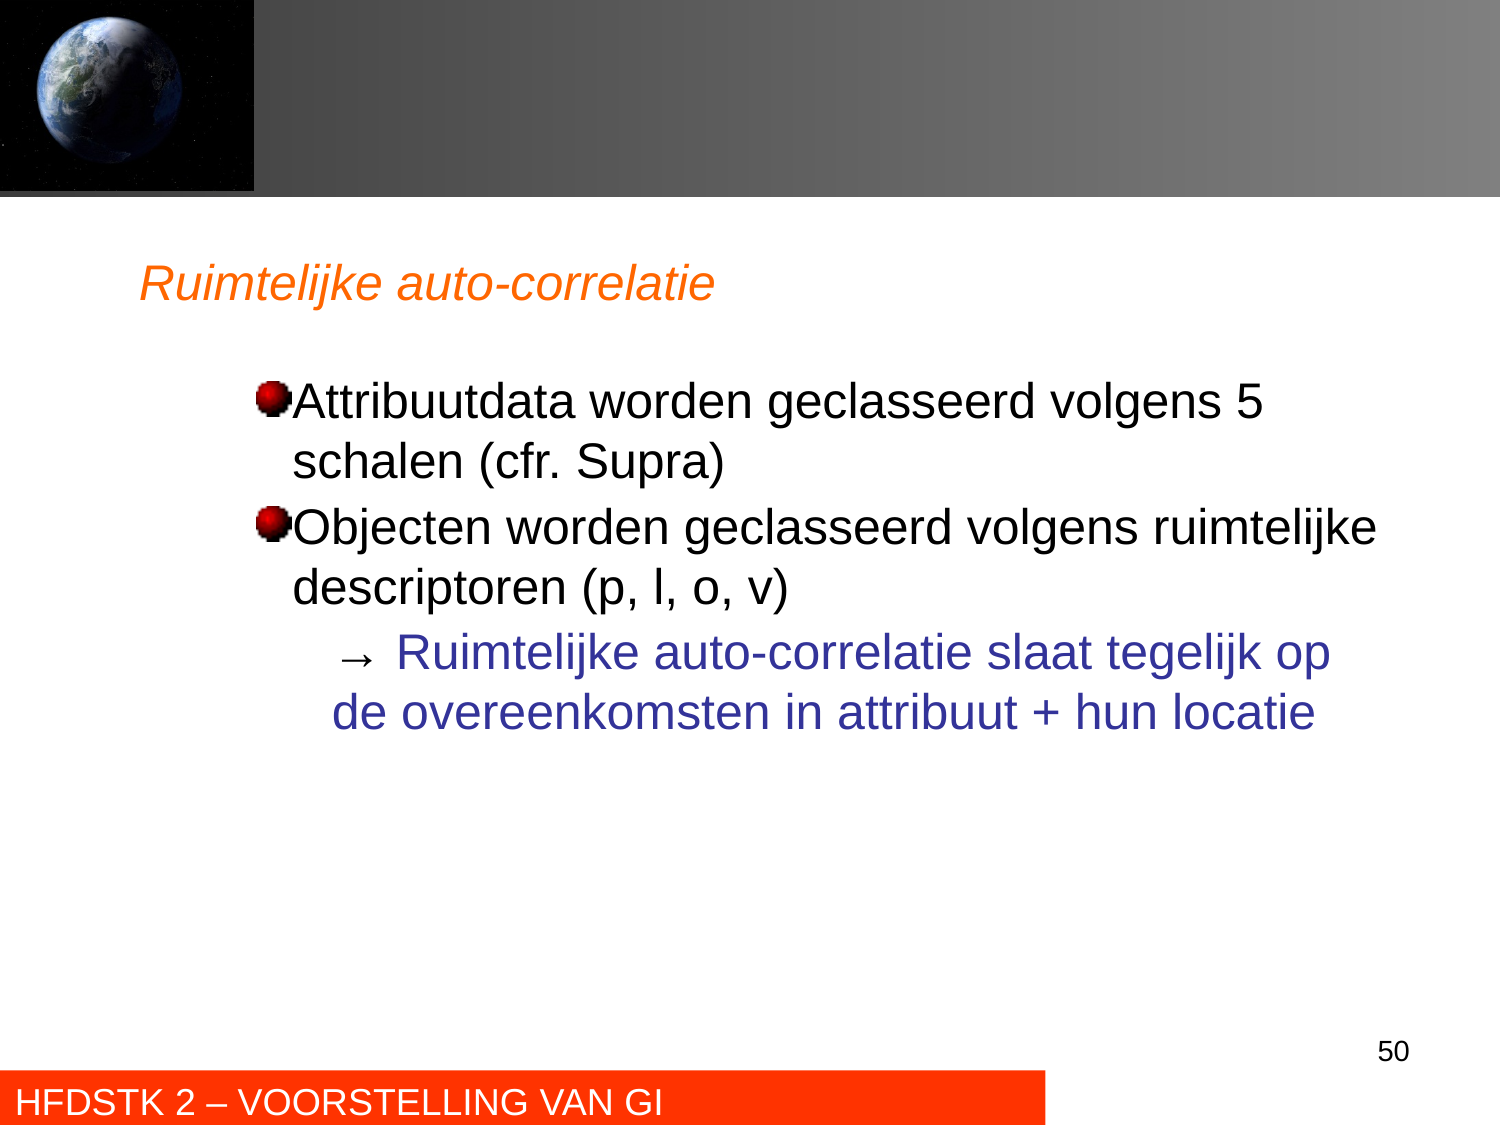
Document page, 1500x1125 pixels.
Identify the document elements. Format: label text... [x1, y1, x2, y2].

text_box [256, 0, 1500, 197]
picture [0, 0, 255, 191]
text_box Ruimtelijke auto-correlatie [123, 243, 1376, 319]
text_box Attribuutdata worden geclasseerd volgens 5 schalen (cfr. Supra) Objecten worden geclasseerd volgens ruimtelijke descriptoren (p, l, o, v) → Ruimtelijke auto-correlatie slaat tegelijk op de overeenkomsten in attribuut + hun locatie [242, 361, 1412, 747]
text_box HFDSTK 2 – VOORSTELLING VAN GI [0, 1070, 1034, 1125]
text_box [1034, 1070, 1046, 1125]
slide_number 50 [1074, 1024, 1425, 1103]
picture [256, 506, 292, 542]
picture [256, 381, 292, 417]
